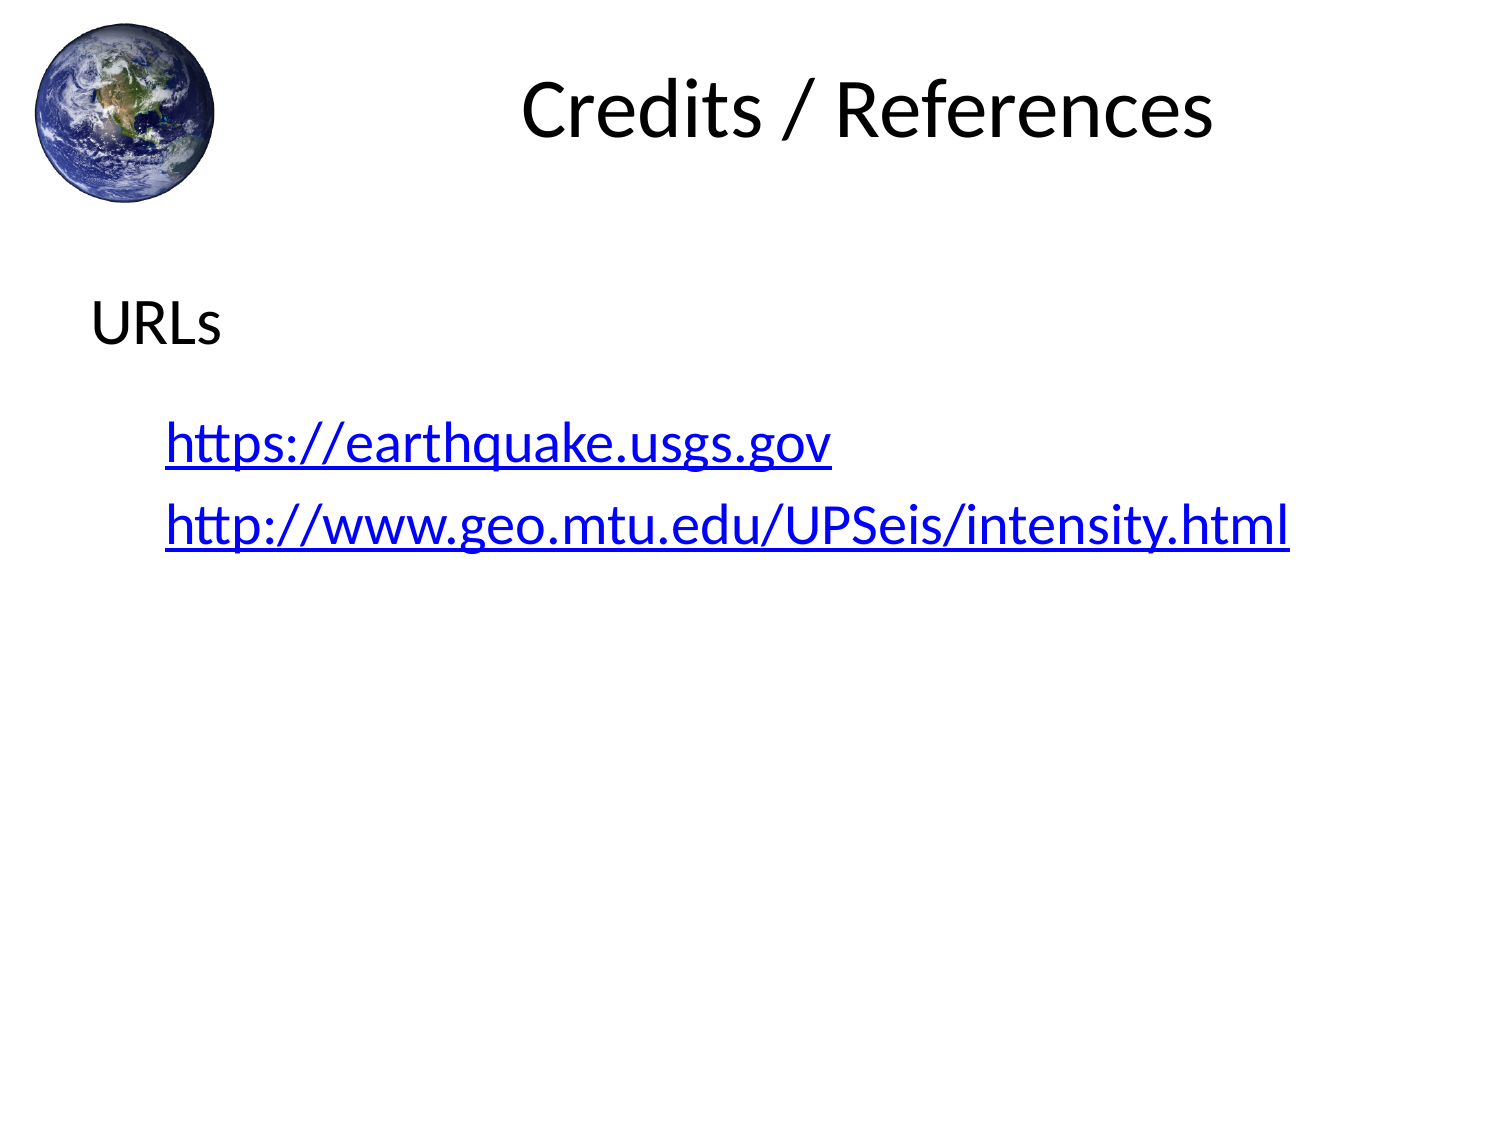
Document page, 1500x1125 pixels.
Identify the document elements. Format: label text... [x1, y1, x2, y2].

picture [24, 12, 225, 213]
title Credits / References [312, 45, 1425, 163]
list URLs https://earthquake.usgs.gov http://www.geo.mtu.edu/UPSeis/intensity.html [75, 270, 1425, 1013]
